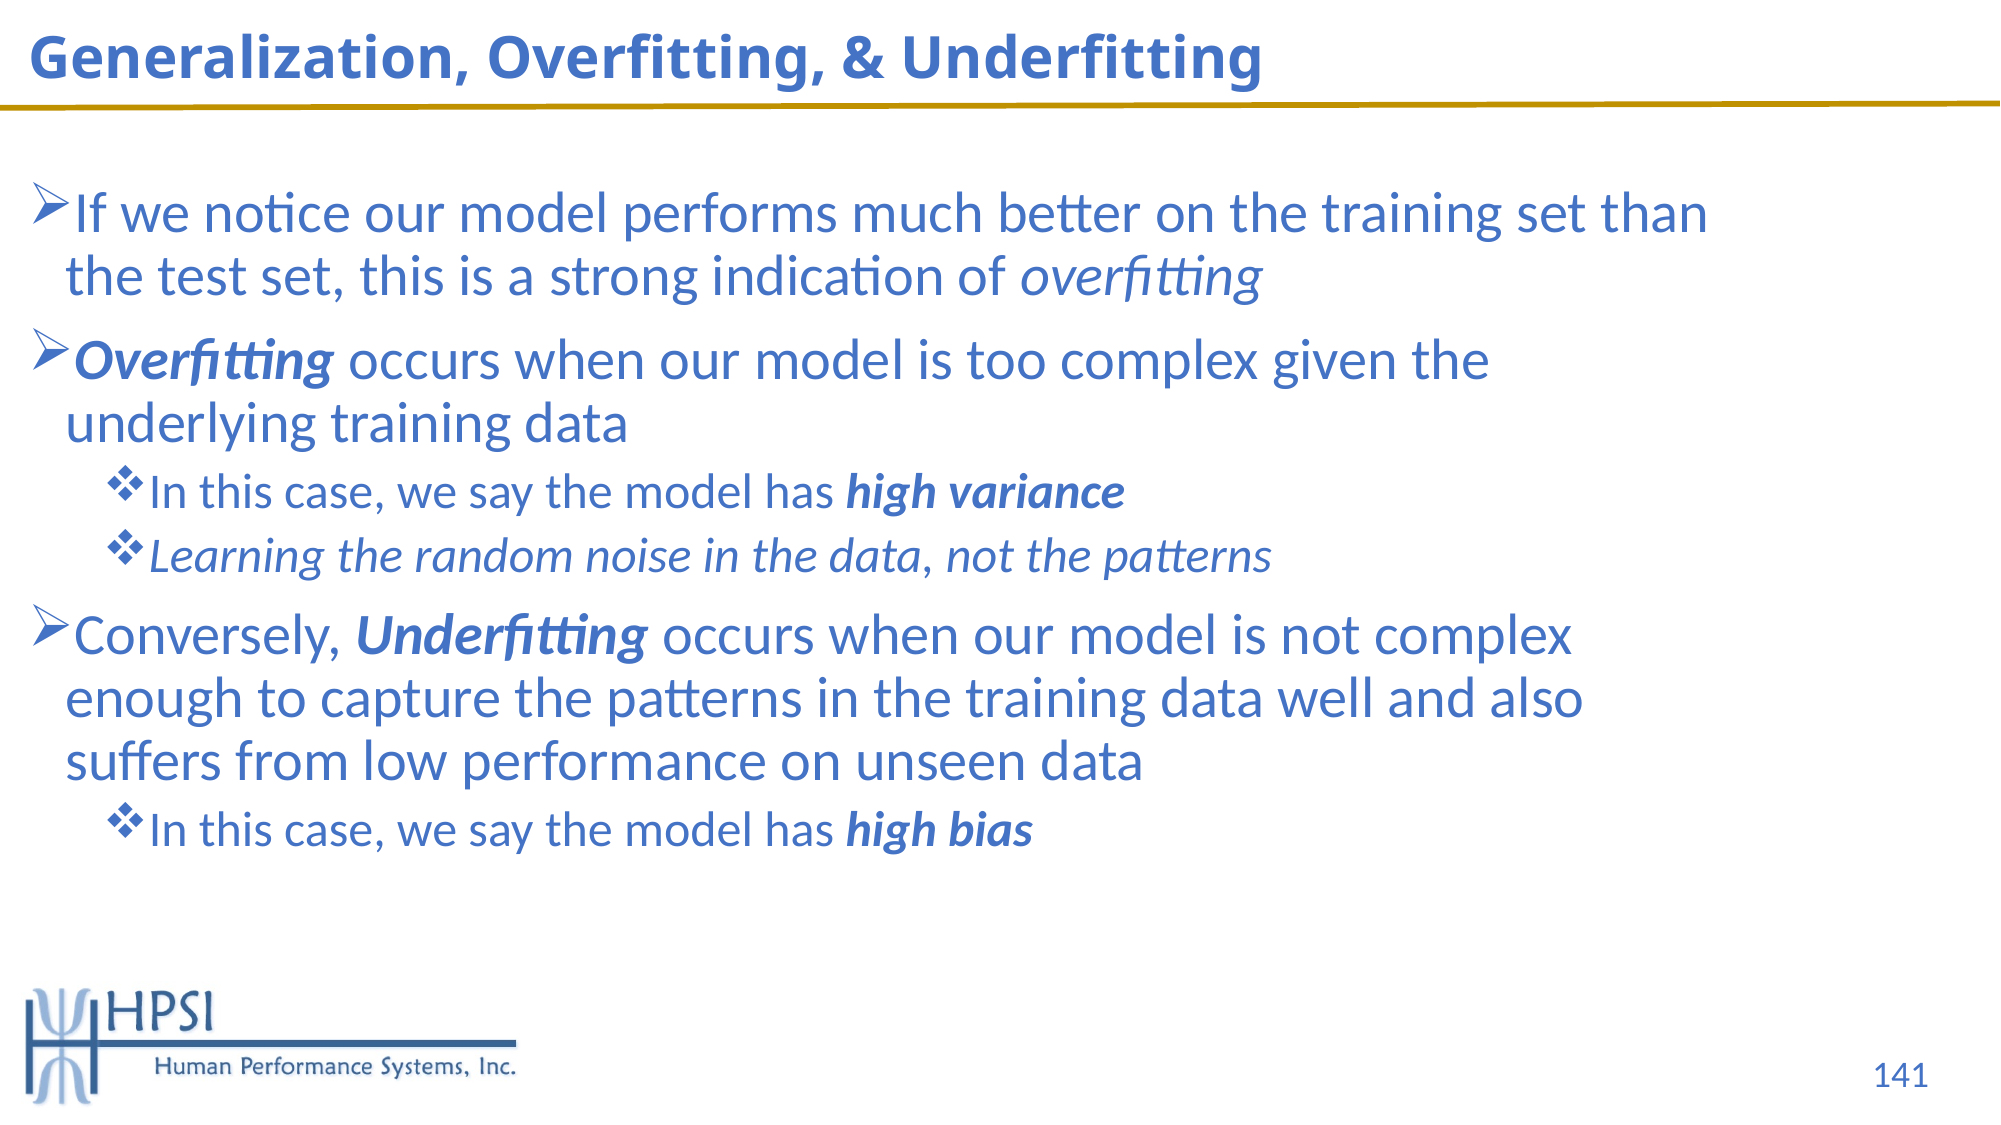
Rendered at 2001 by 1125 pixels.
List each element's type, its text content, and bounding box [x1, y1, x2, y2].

title Generalization, Overfitting, & Underfitting [13, 0, 1739, 120]
list If we notice our model performs much better on the training set than the test set, this is a strong indication of overfitting Overfitting occurs when our model is too complex given the underlying training data In this case, we say the model has high variance Learning the random noise in the data, not the patterns Conversely, Underfitting occurs when our model is not complex enough to capture the patterns in the training data well and also suffers from low performance on unseen data In this case, we say the model has high bias [13, 175, 1739, 889]
slide_number 141 [1493, 1042, 1944, 1103]
picture [21, 981, 524, 1108]
